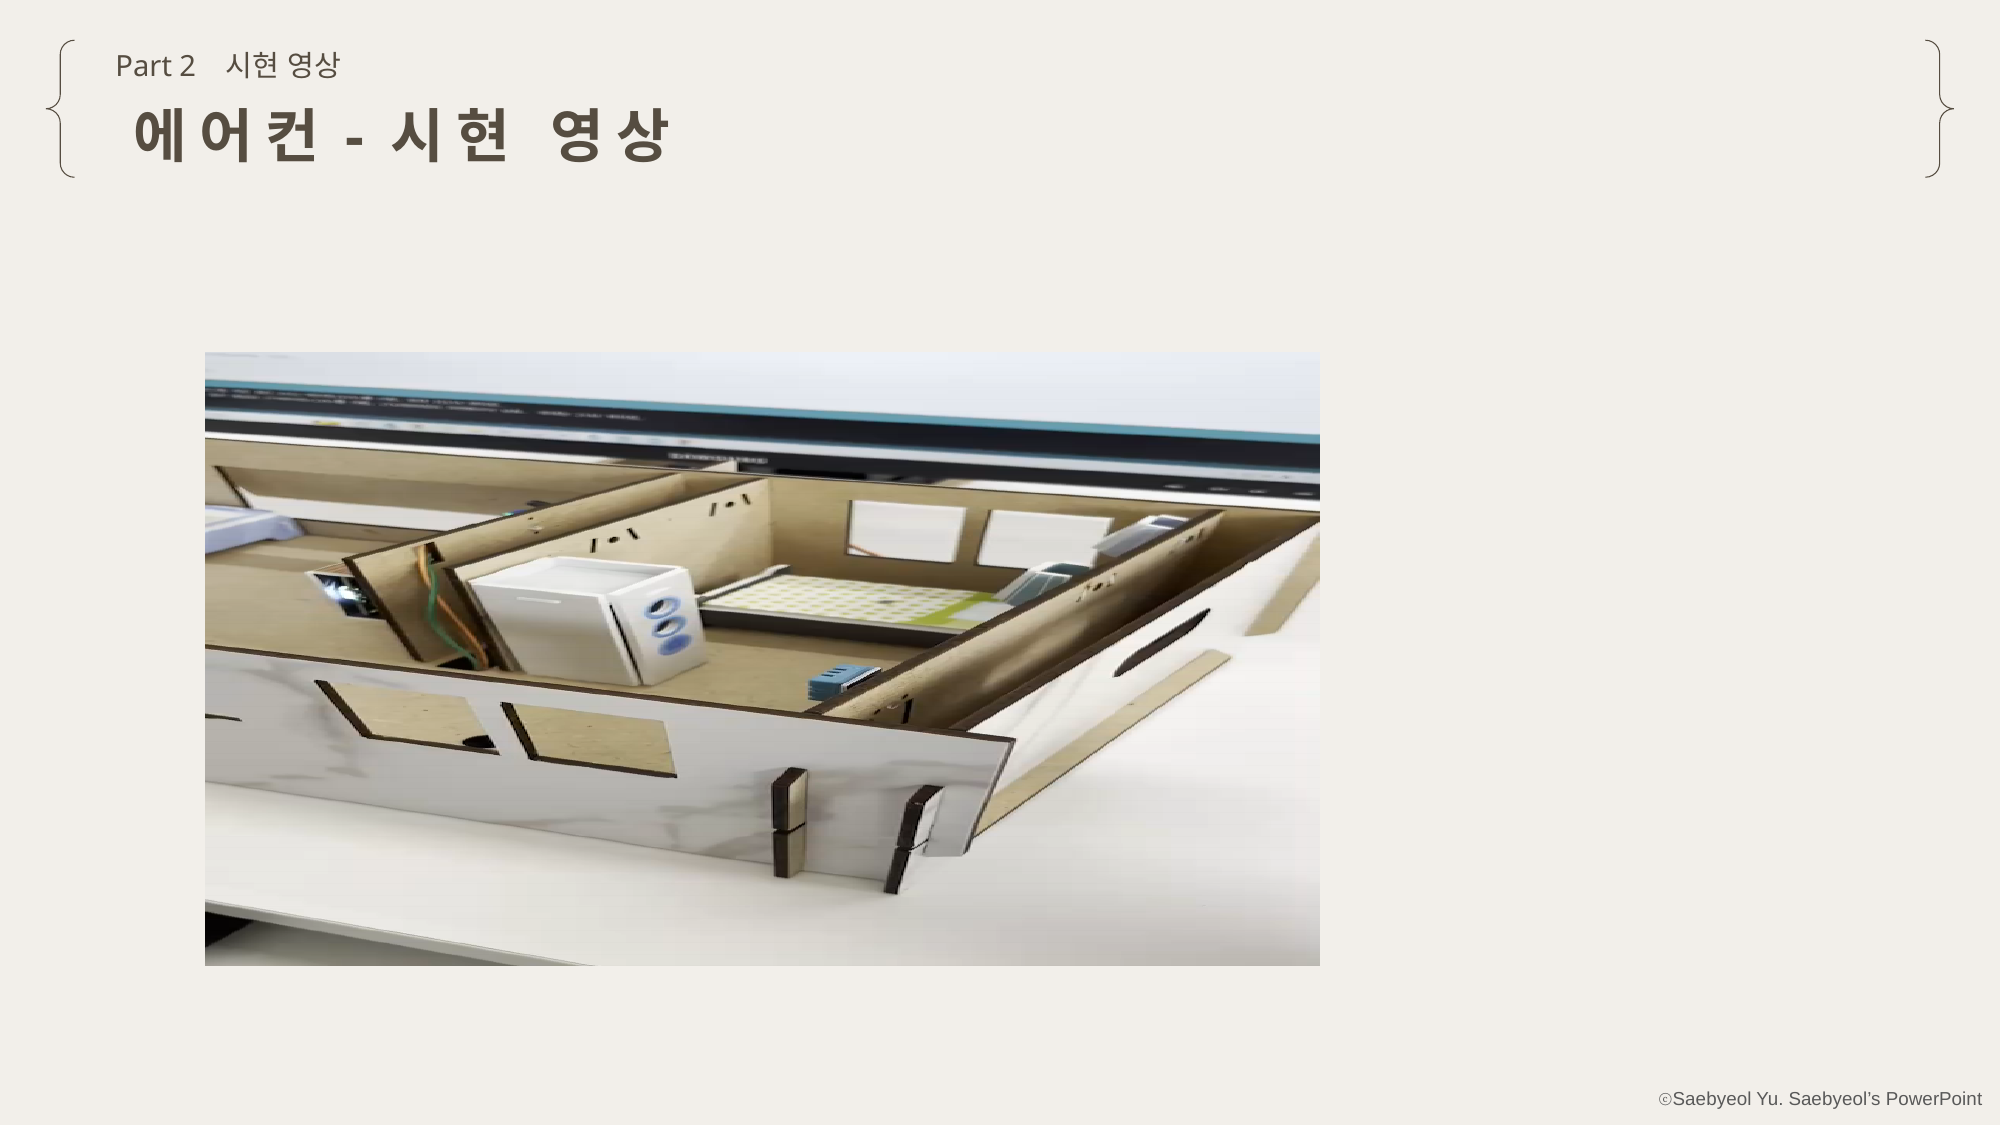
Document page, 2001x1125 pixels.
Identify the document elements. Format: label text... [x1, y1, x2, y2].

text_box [204, 351, 1321, 967]
text_box Part 2 [100, 40, 210, 90]
text_box 에어컨-시현 영상 [119, 91, 686, 177]
text_box 시현 영상 [210, 40, 357, 90]
text_box [45, 39, 1954, 178]
